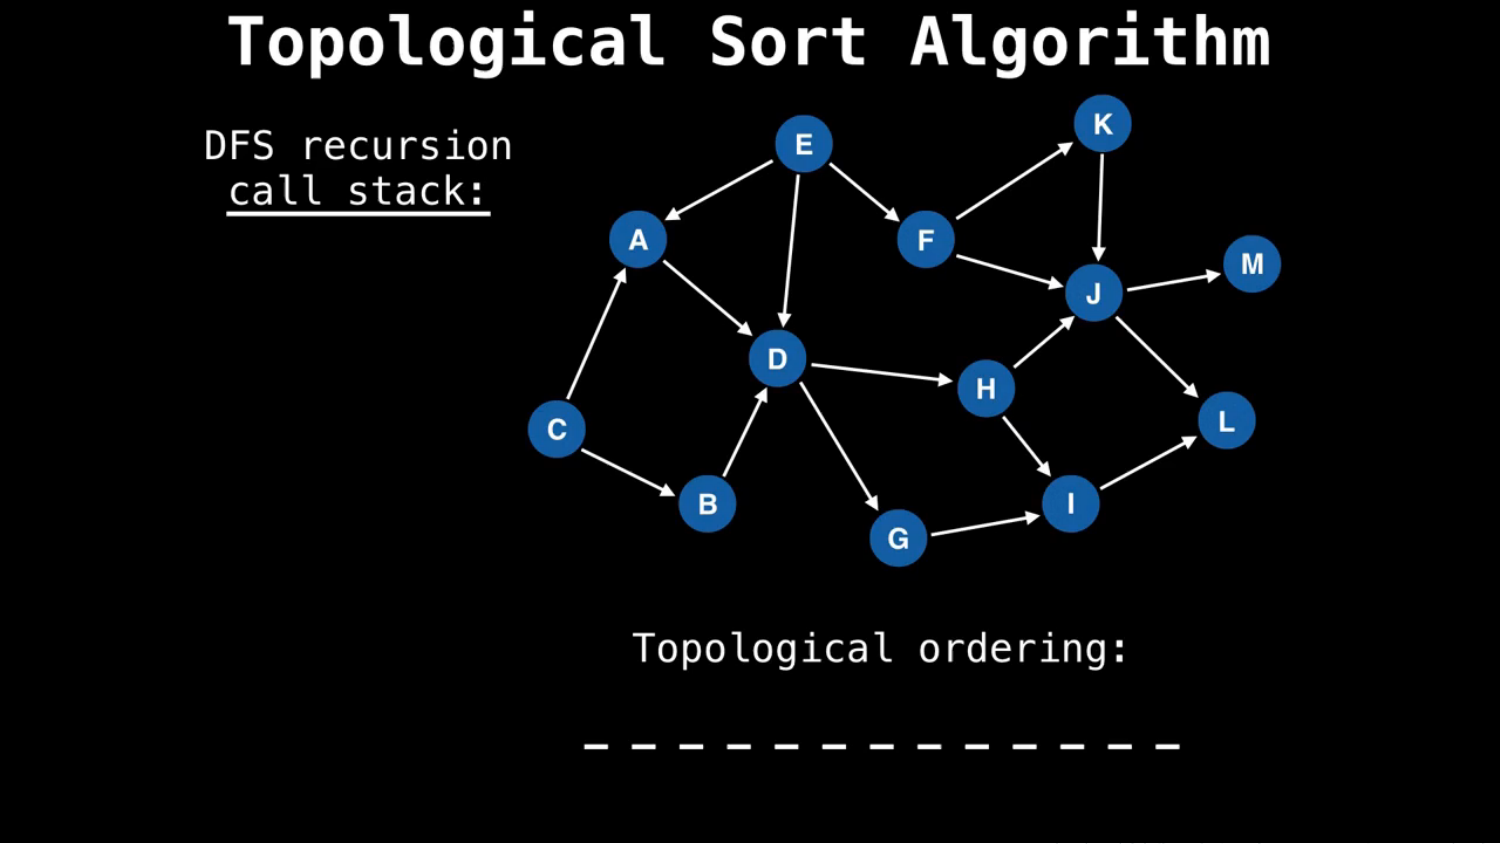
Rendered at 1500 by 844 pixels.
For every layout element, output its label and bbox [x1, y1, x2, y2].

text_box [0, 0, 1500, 844]
